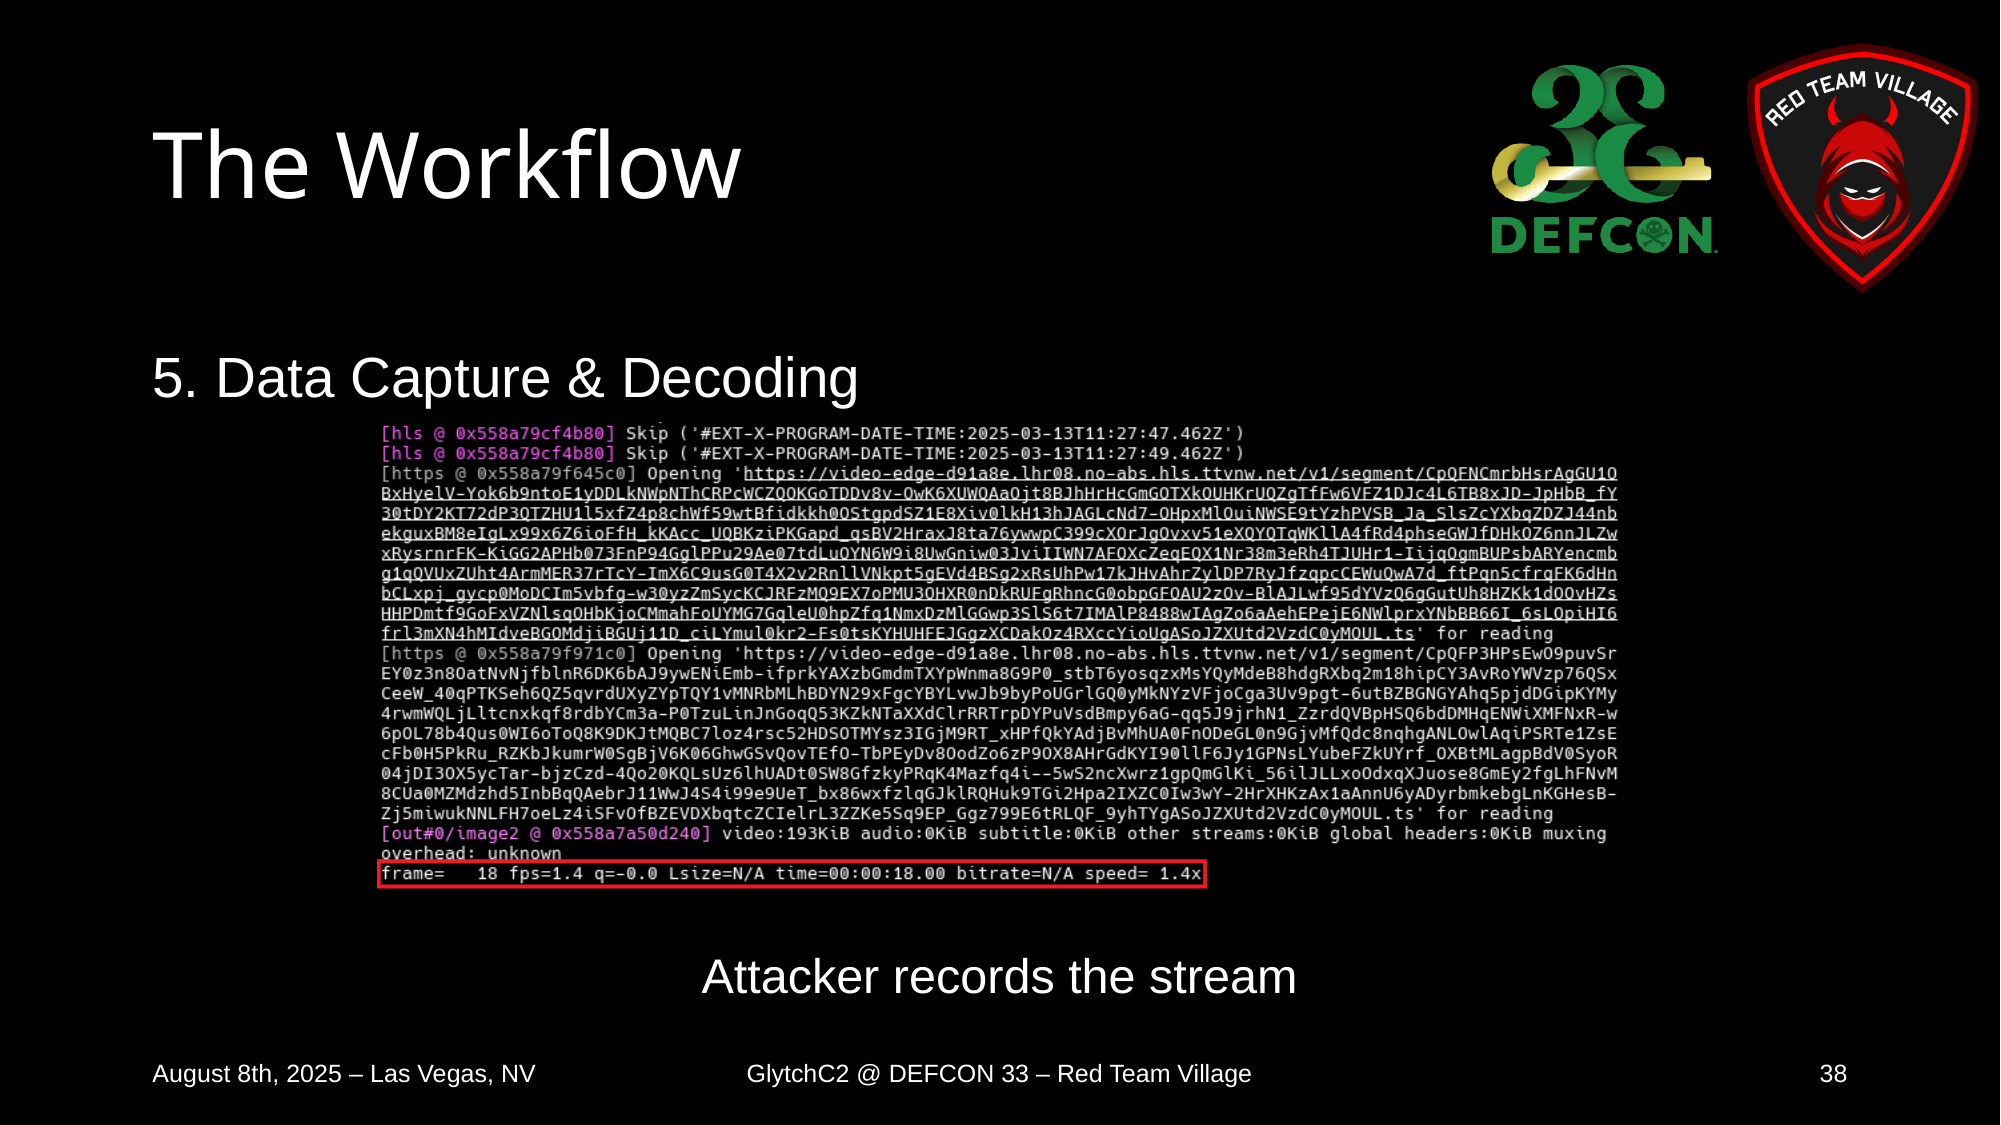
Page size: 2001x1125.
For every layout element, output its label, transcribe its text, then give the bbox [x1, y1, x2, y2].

picture [377, 422, 1623, 890]
footer GlytchC2 @ DEFCON 33 – Red Team Village [662, 1042, 1338, 1103]
title The Workflow [137, 59, 1863, 278]
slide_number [137, 1042, 588, 1103]
picture [1675, 0, 2001, 356]
slide_number 38 [1412, 1042, 1863, 1103]
list 5. Data Capture & Decoding Attacker records the stream [137, 299, 1863, 1014]
